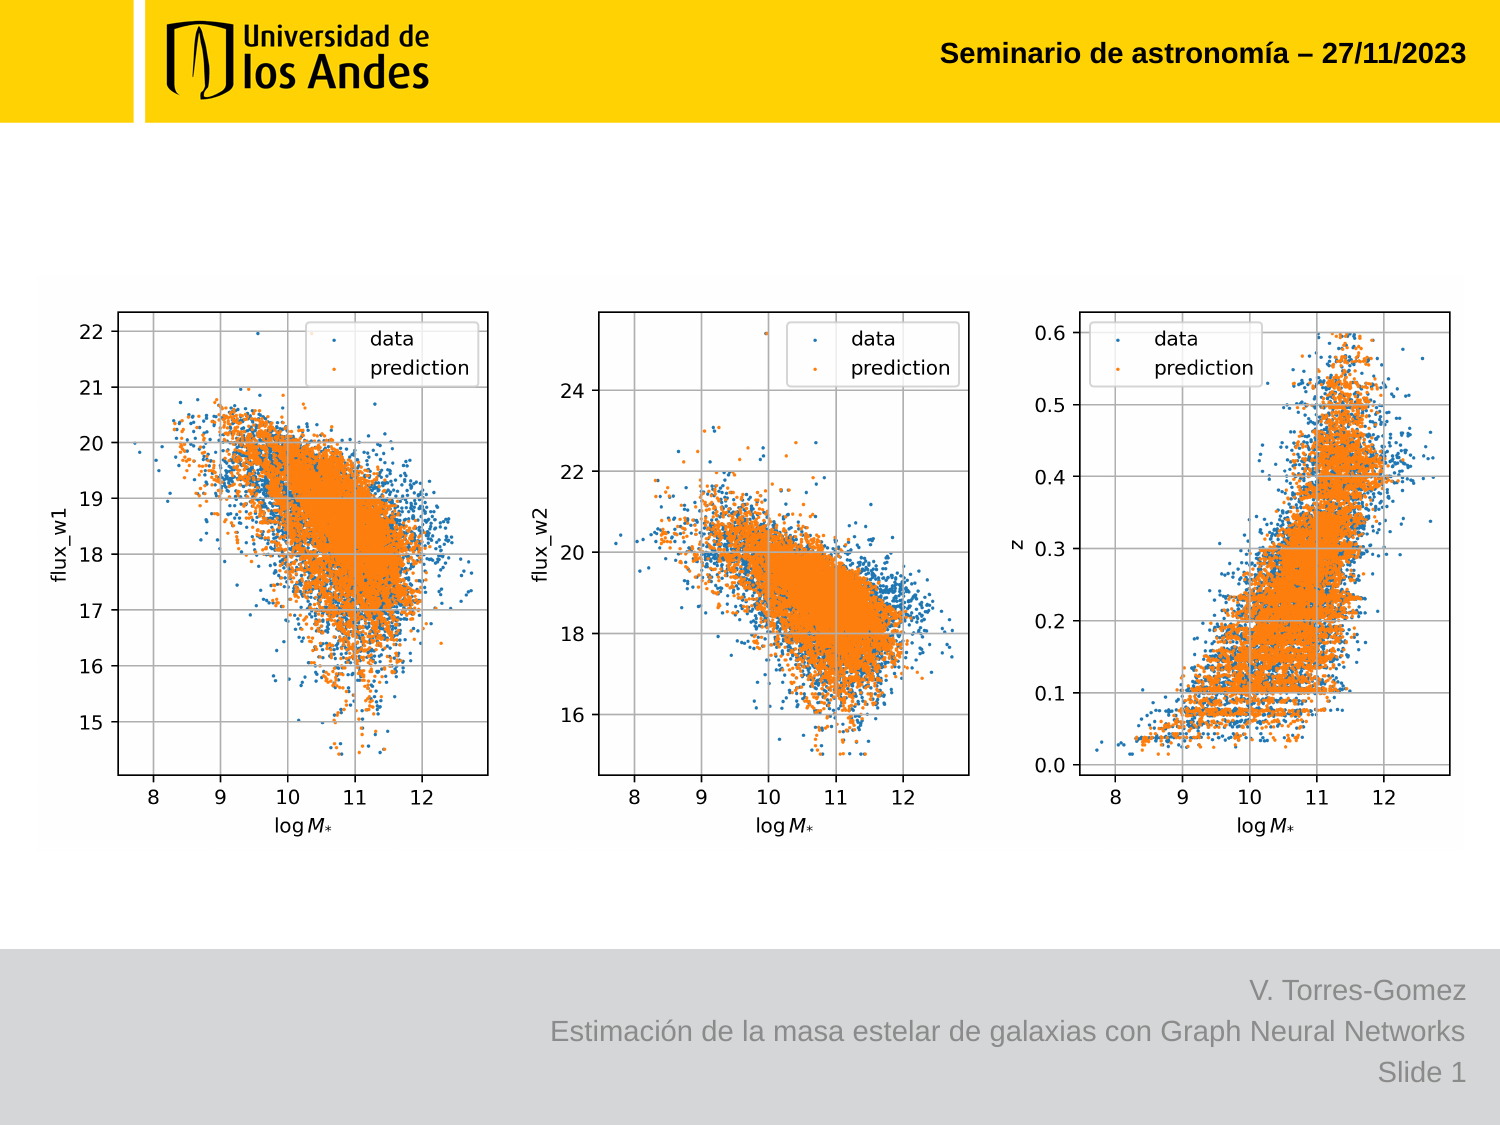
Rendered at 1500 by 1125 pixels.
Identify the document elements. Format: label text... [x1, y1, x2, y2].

title Seminario de astronomía – 27/11/2023 [720, 27, 1483, 76]
subtitle V. Torres-Gomez Estimación de la masa estelar de galaxias con Graph Neural Networks Slide 1 [289, 964, 1483, 1102]
picture [0, 0, 1500, 949]
